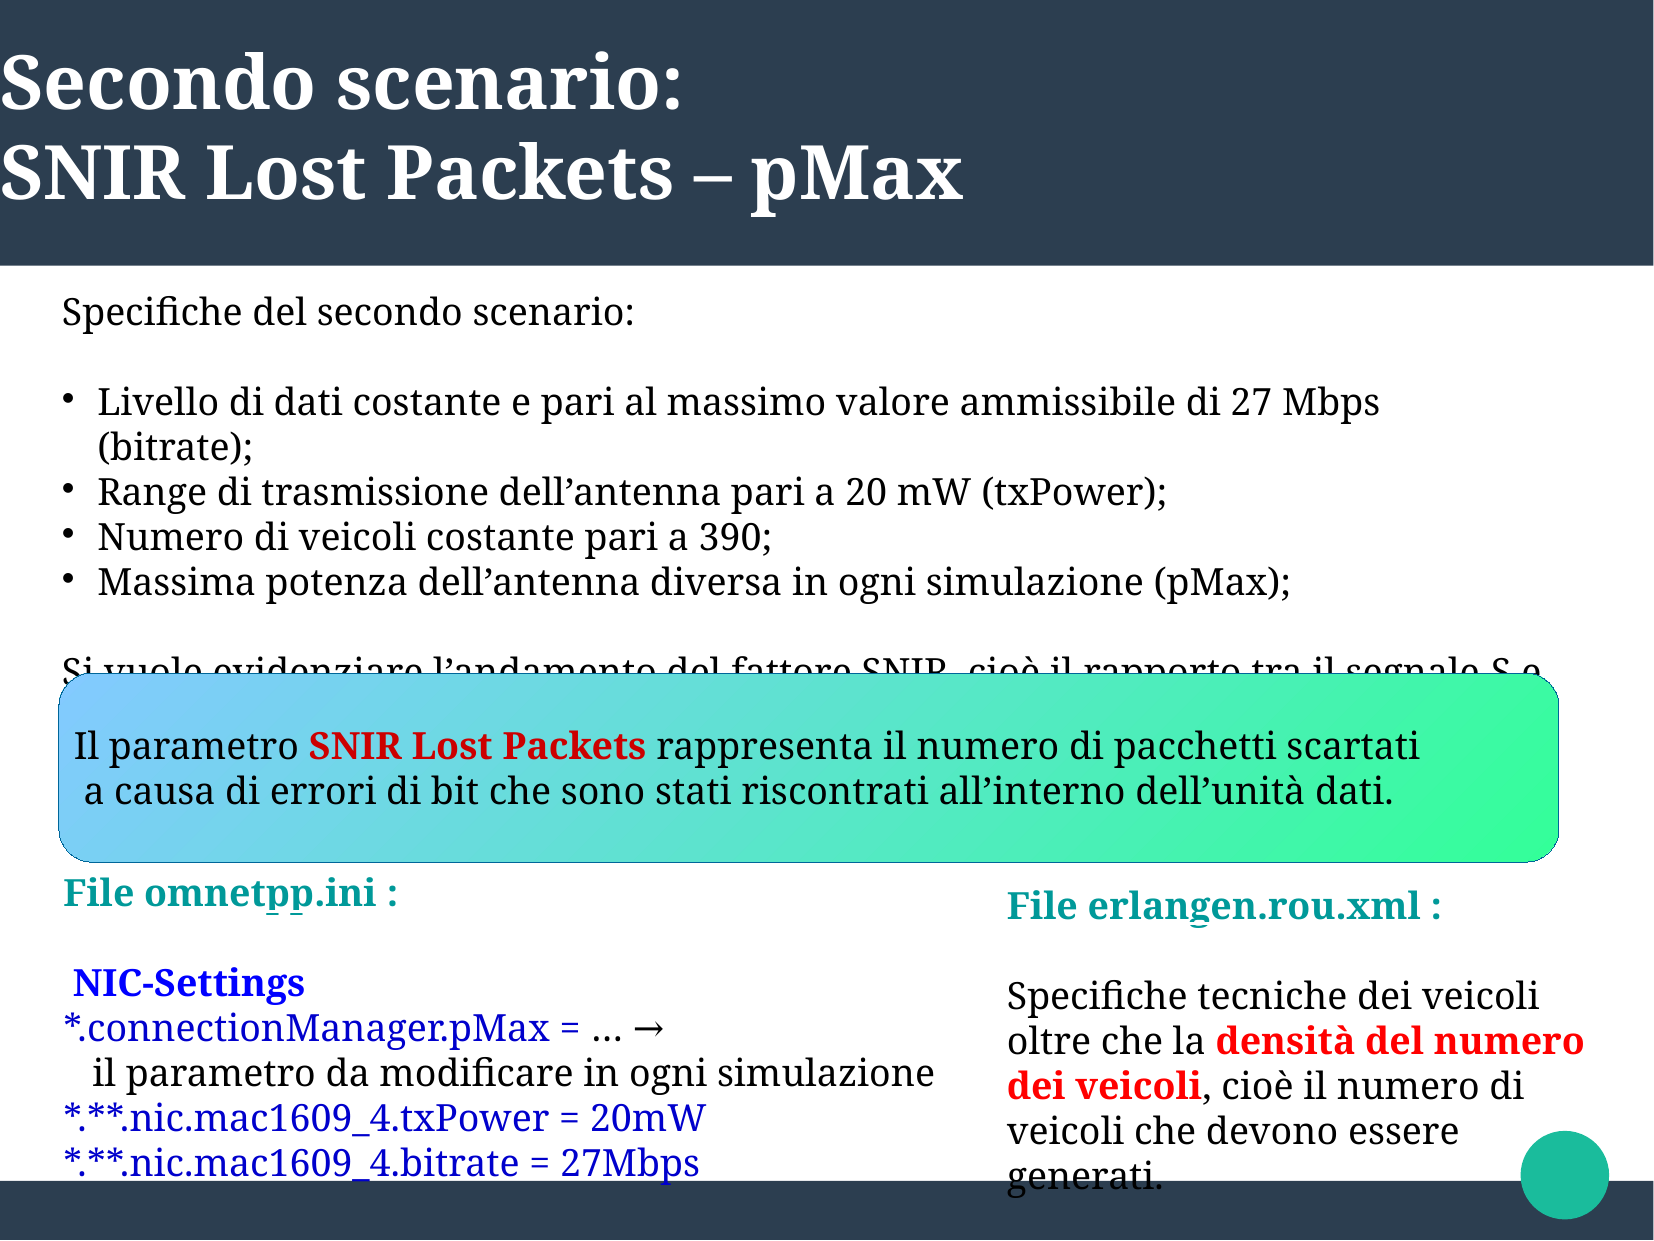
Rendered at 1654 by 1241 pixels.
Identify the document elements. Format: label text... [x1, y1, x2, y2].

text_box Secondo scenario: SNIR Lost Packets – pMax [0, 11, 1654, 238]
text_box Il parametro SNIR Lost Packets rappresenta il numero di pacchetti scartati a causa di errori di bit che sono stati riscontrati all’interno dell’unità dati. [58, 673, 1559, 863]
text_box File omnetpp.ini : NIC-Settings *.connectionManager.pMax = … → il parametro da modificare in ogni simulazione *.**.nic.mac1609_4.txPower = 20mW *.**.nic.mac1609_4.bitrate = 27Mbps [48, 862, 969, 1173]
text_box File erlangen.rou.xml : Specifiche tecniche dei veicoli oltre che la densità del numero dei veicoli, cioè il numero di veicoli che devono essere generati. [992, 874, 1618, 1158]
text_box Specifiche del secondo scenario: Livello di dati costante e pari al massimo valore ammissibile di 27 Mbps (bitrate); Range di trasmissione dell’antenna pari a 20 mW (txPower); Numero di veicoli costante pari a 390; Massima potenza dell’antenna diversa in ogni simulazione (pMax); Si vuole evidenziare l’andamento del fattore SNIR, cioè il rapporto tra il segnale S e la somma tra il rumore R e l’interferenza I. [47, 280, 1559, 833]
